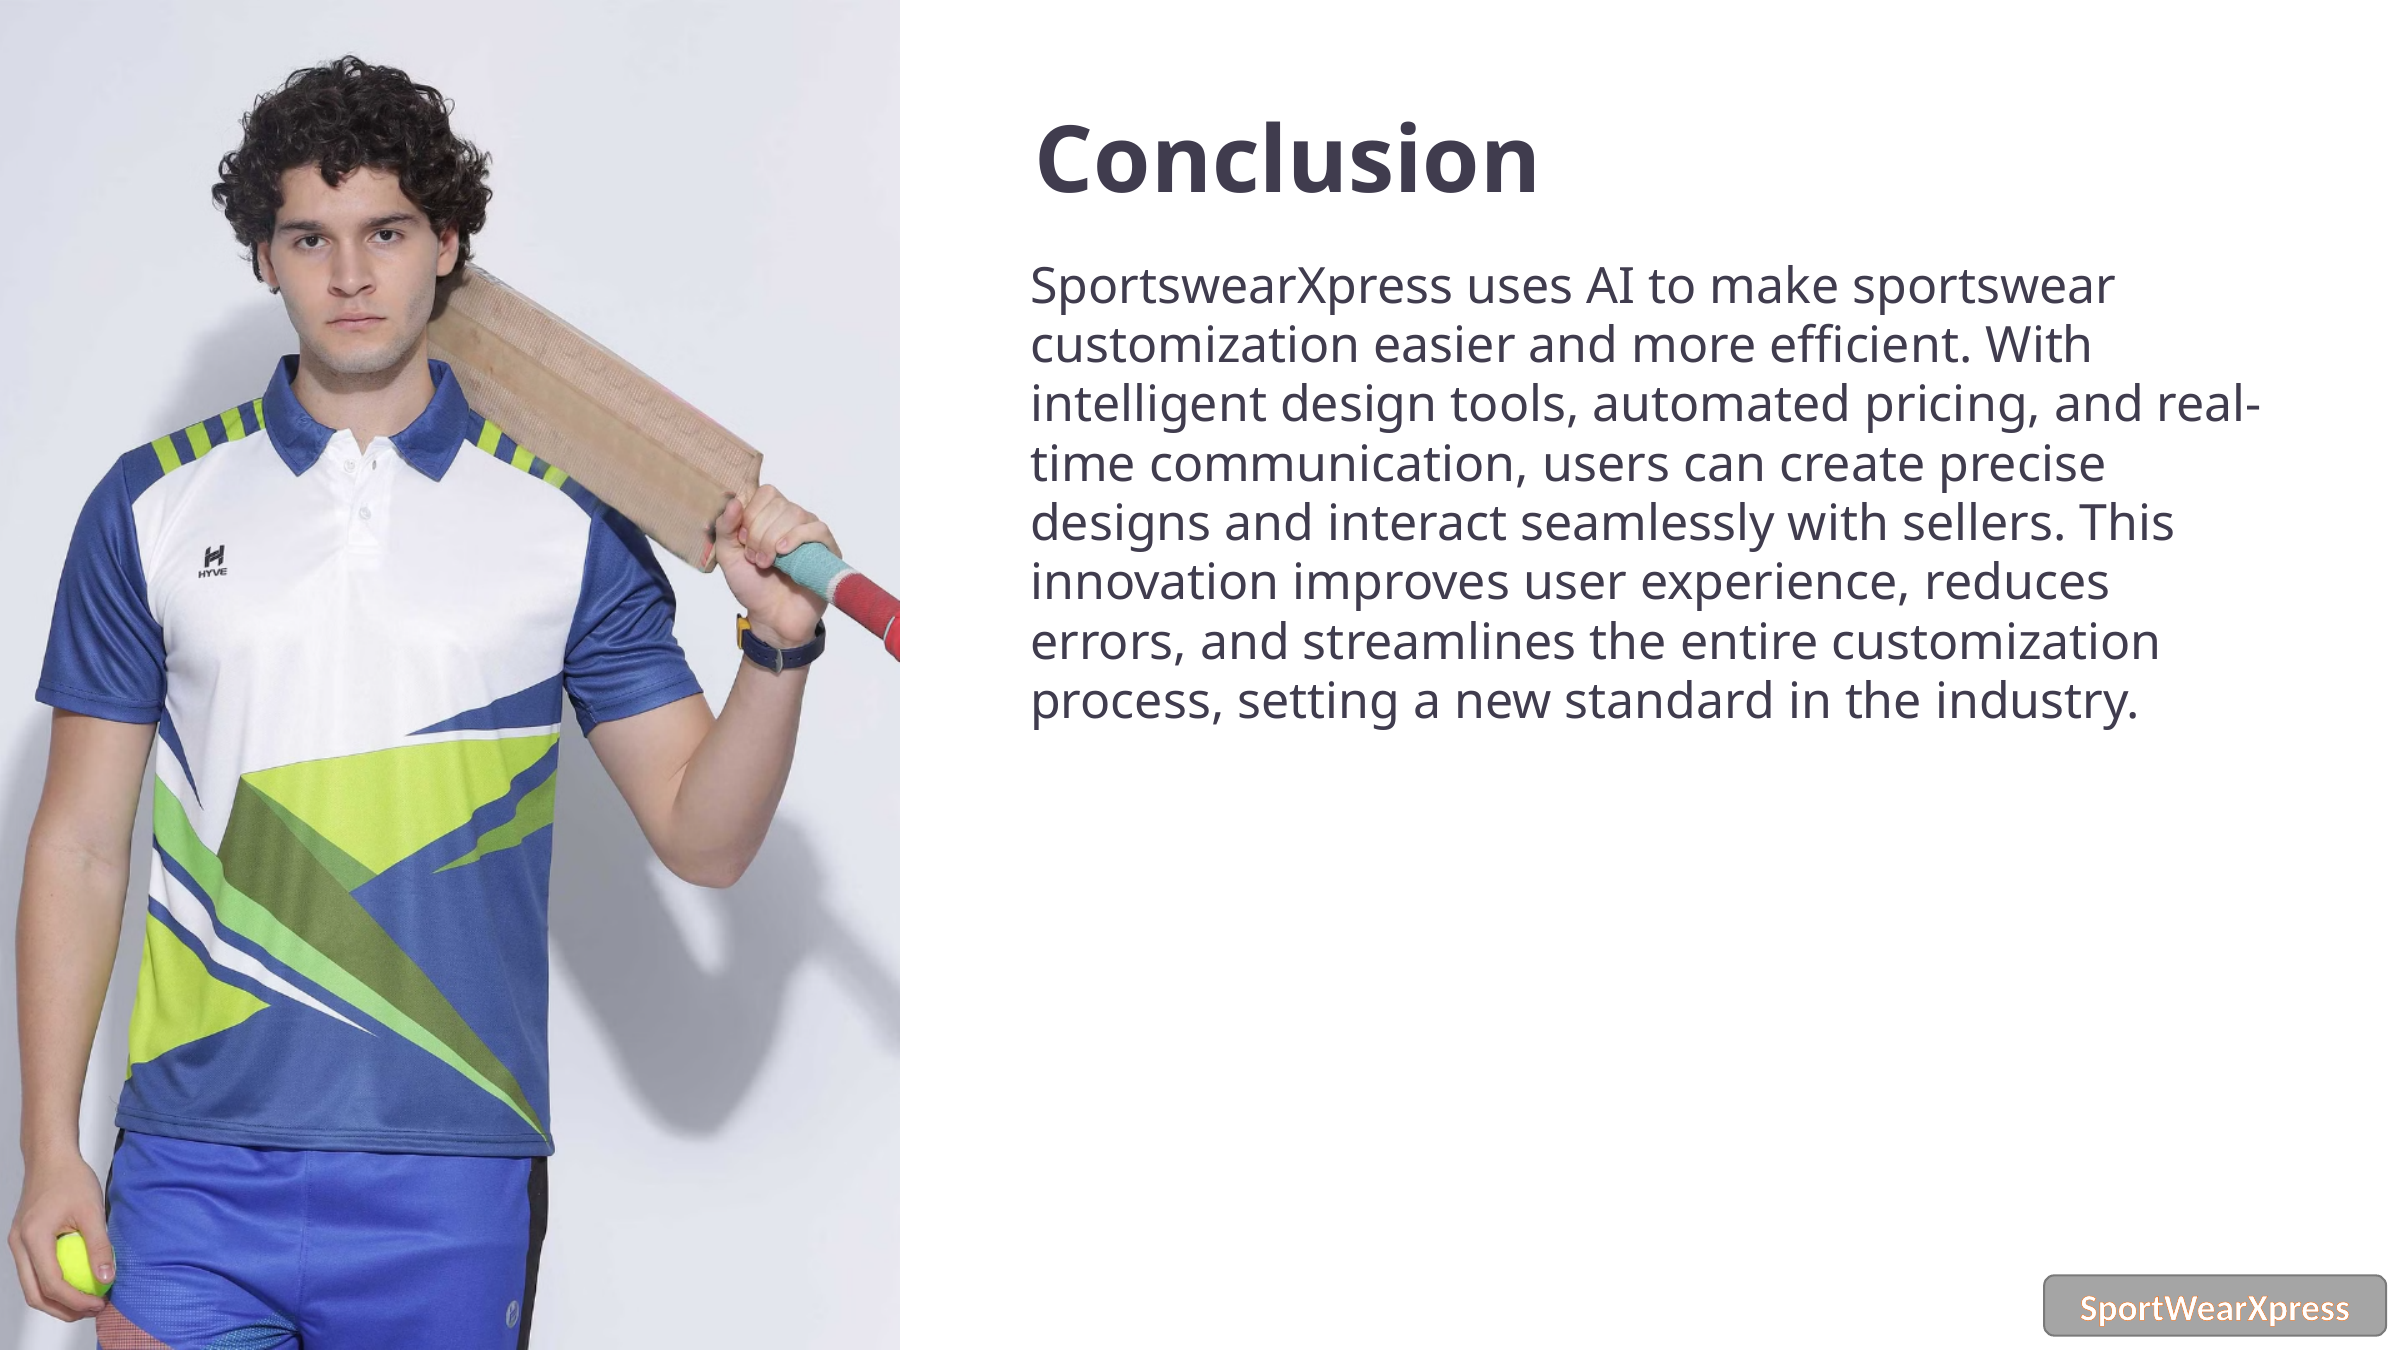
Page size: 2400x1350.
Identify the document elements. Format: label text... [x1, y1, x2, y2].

picture [2106, 1271, 2389, 1339]
text_box SportWearXpress [2043, 1274, 2388, 1337]
text_box Conclusion [1034, 94, 1966, 212]
text_box SportswearXpress uses AI to make sportswear customization easier and more efficient. With intelligent design tools, automated pricing, and real-time communication, users can create precise designs and interact seamlessly with sellers. This innovation improves user experience, reduces errors, and streamlines the entire customization process, setting a new standard in the industry. [1030, 253, 2270, 492]
picture [0, 0, 900, 1350]
